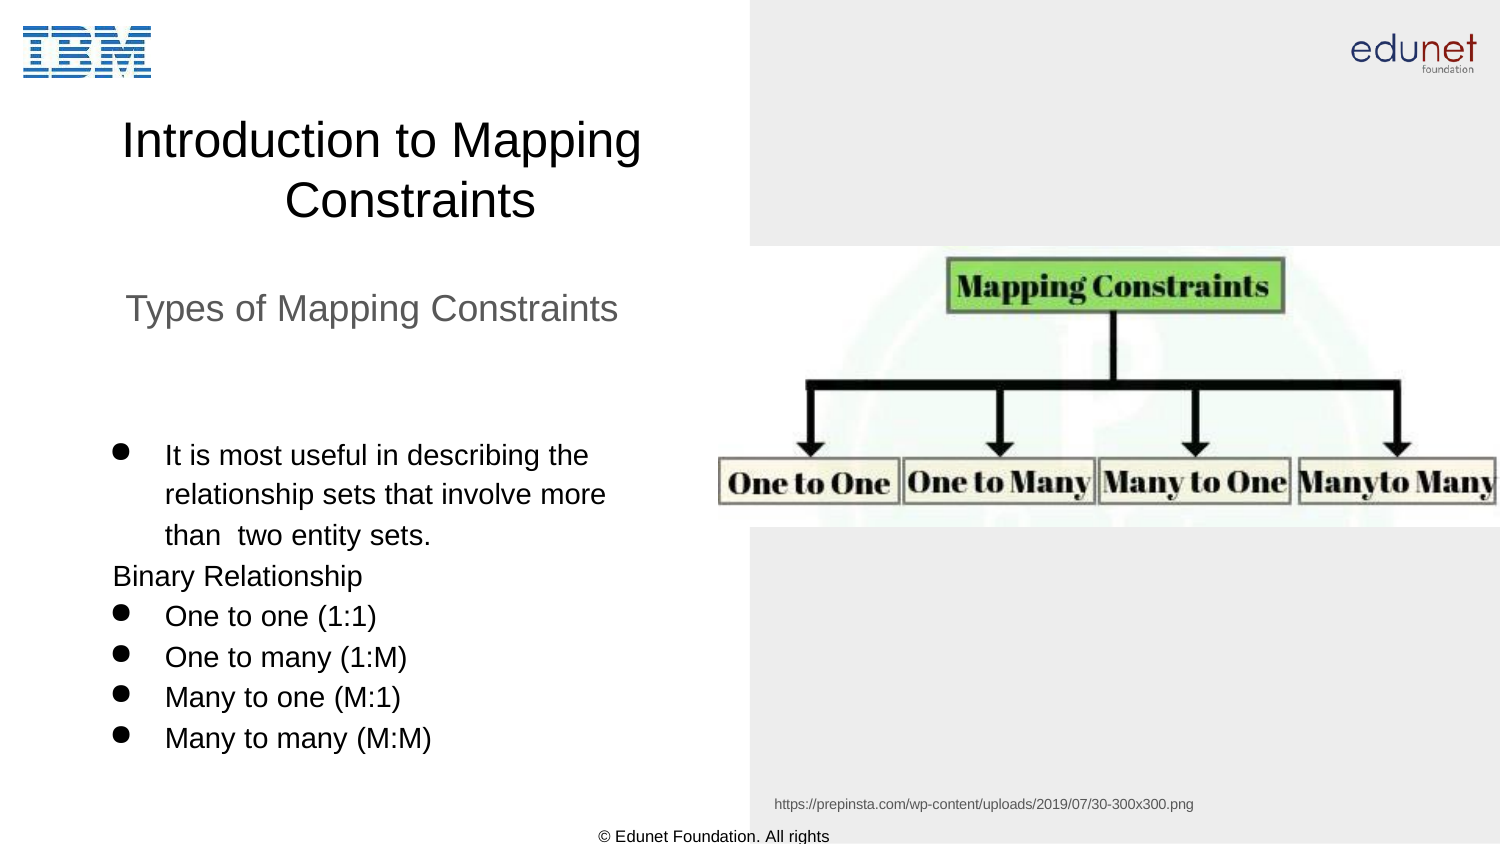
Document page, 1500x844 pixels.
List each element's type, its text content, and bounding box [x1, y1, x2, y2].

picture [23, 26, 151, 78]
text_box It is most useful in describing the relationship sets that involve more than two entity sets. Binary Relationship One to one (1:1) One to many (1:M) Many to one (M:1) Many to many (M:M) [107, 428, 671, 755]
title Introduction to Mapping Constraints [119, 105, 645, 249]
text_box Types of Mapping Constraints [123, 282, 623, 330]
footer © Edunet Foundation. All rights reserved. [596, 825, 713, 844]
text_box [718, 0, 1500, 844]
